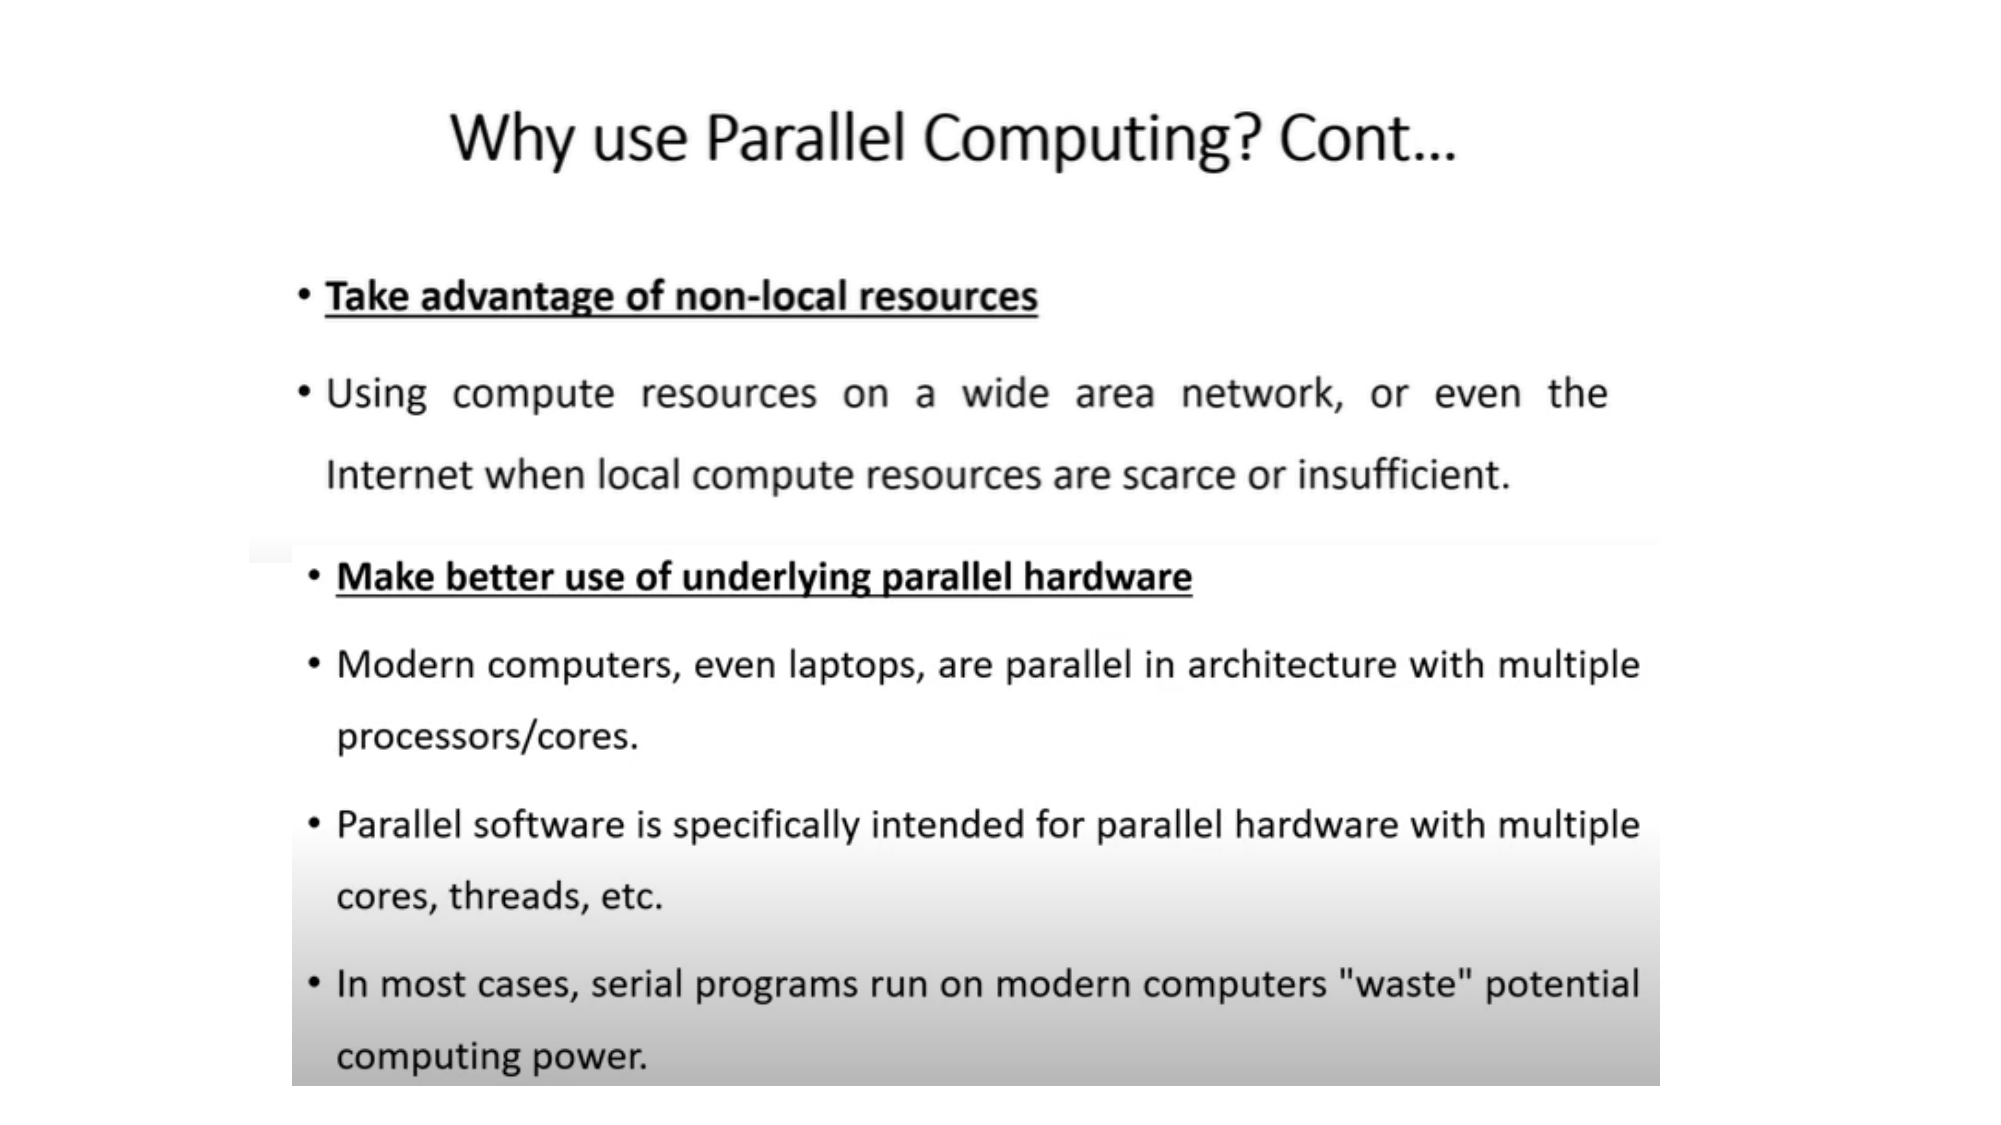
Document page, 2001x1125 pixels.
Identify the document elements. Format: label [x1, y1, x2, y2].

picture [249, 70, 1661, 1086]
